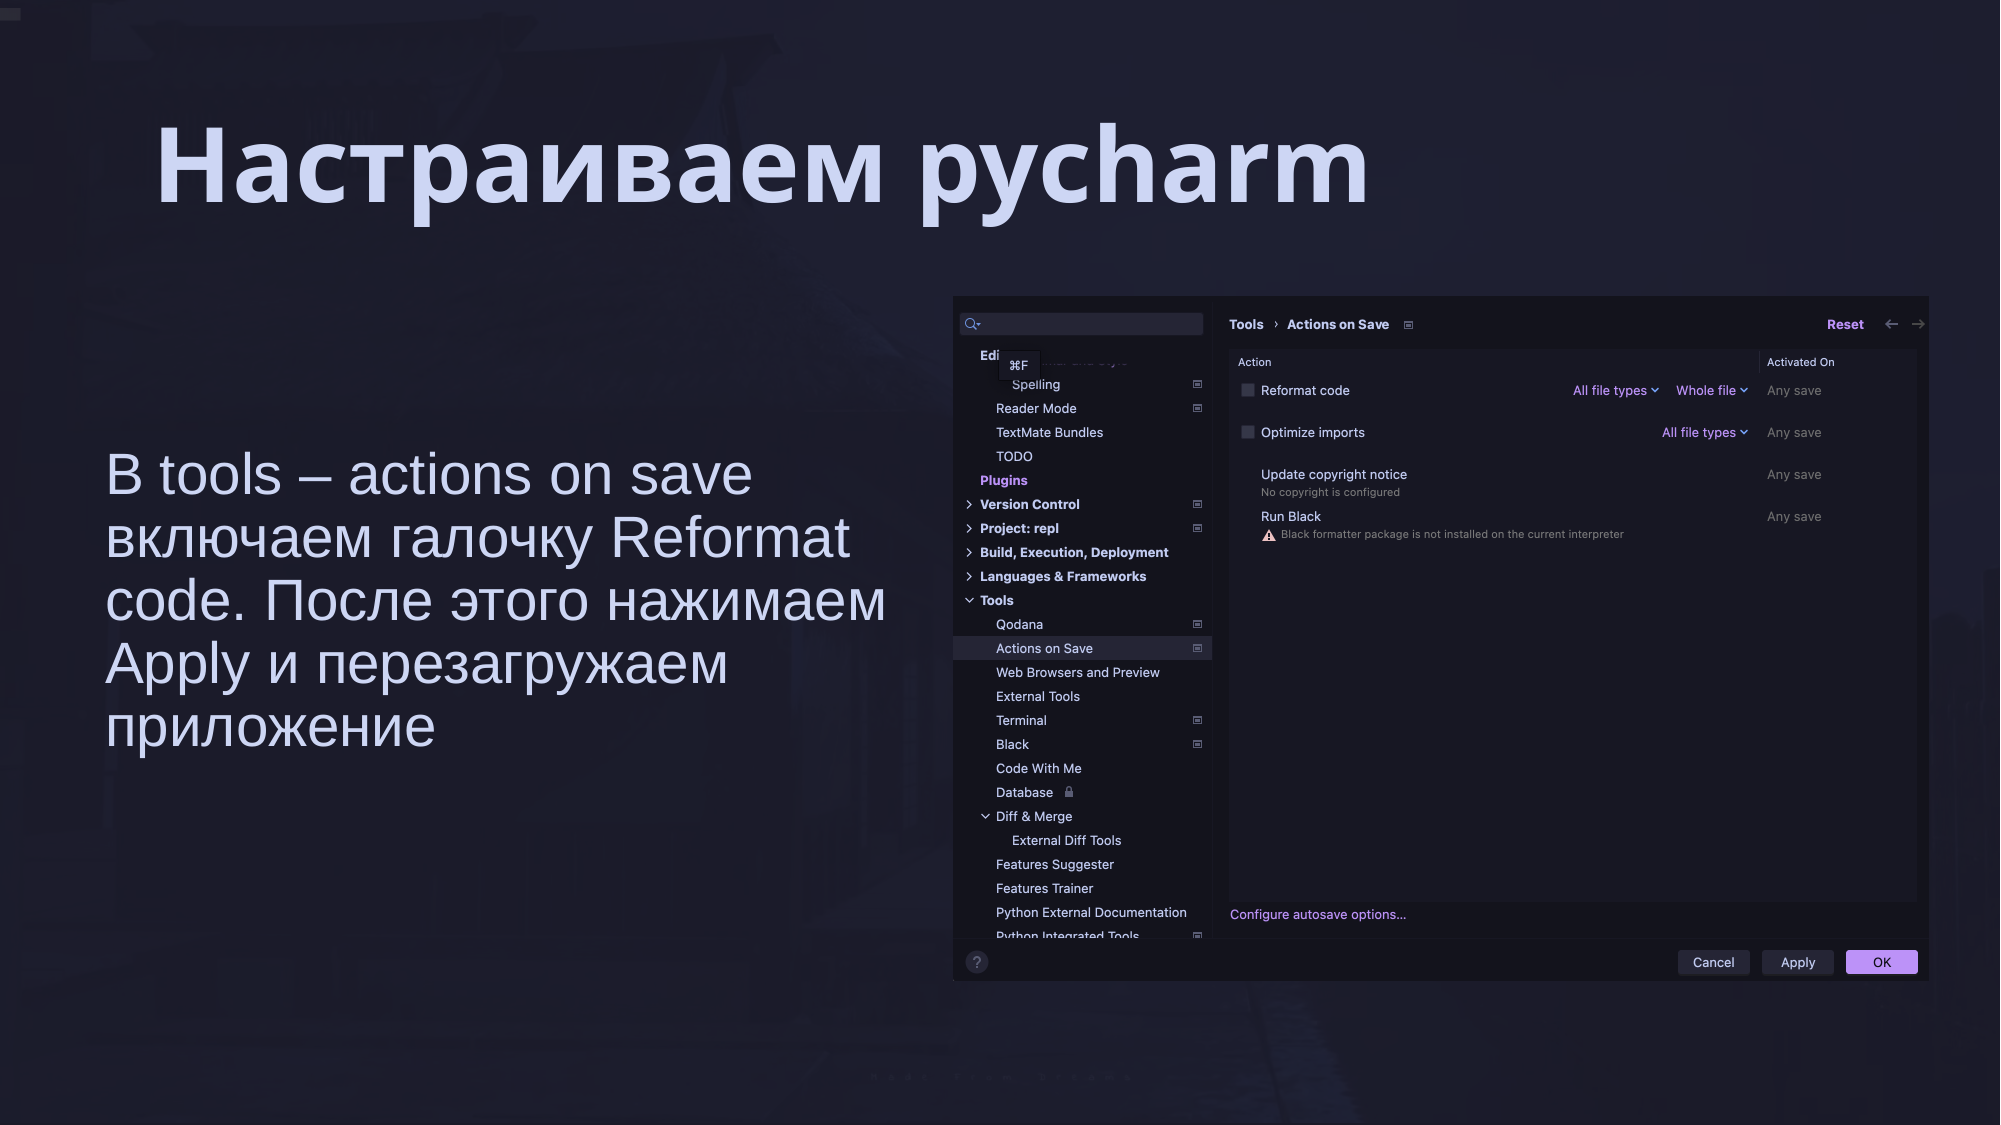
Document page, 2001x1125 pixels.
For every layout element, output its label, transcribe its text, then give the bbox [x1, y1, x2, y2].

title Настраиваем pycharm [137, 59, 1863, 278]
picture [953, 296, 1929, 981]
list В tools – actions on save включаем галочку Reformat code. После этого нажимаем Apply и перезагружаем приложение [90, 437, 953, 791]
